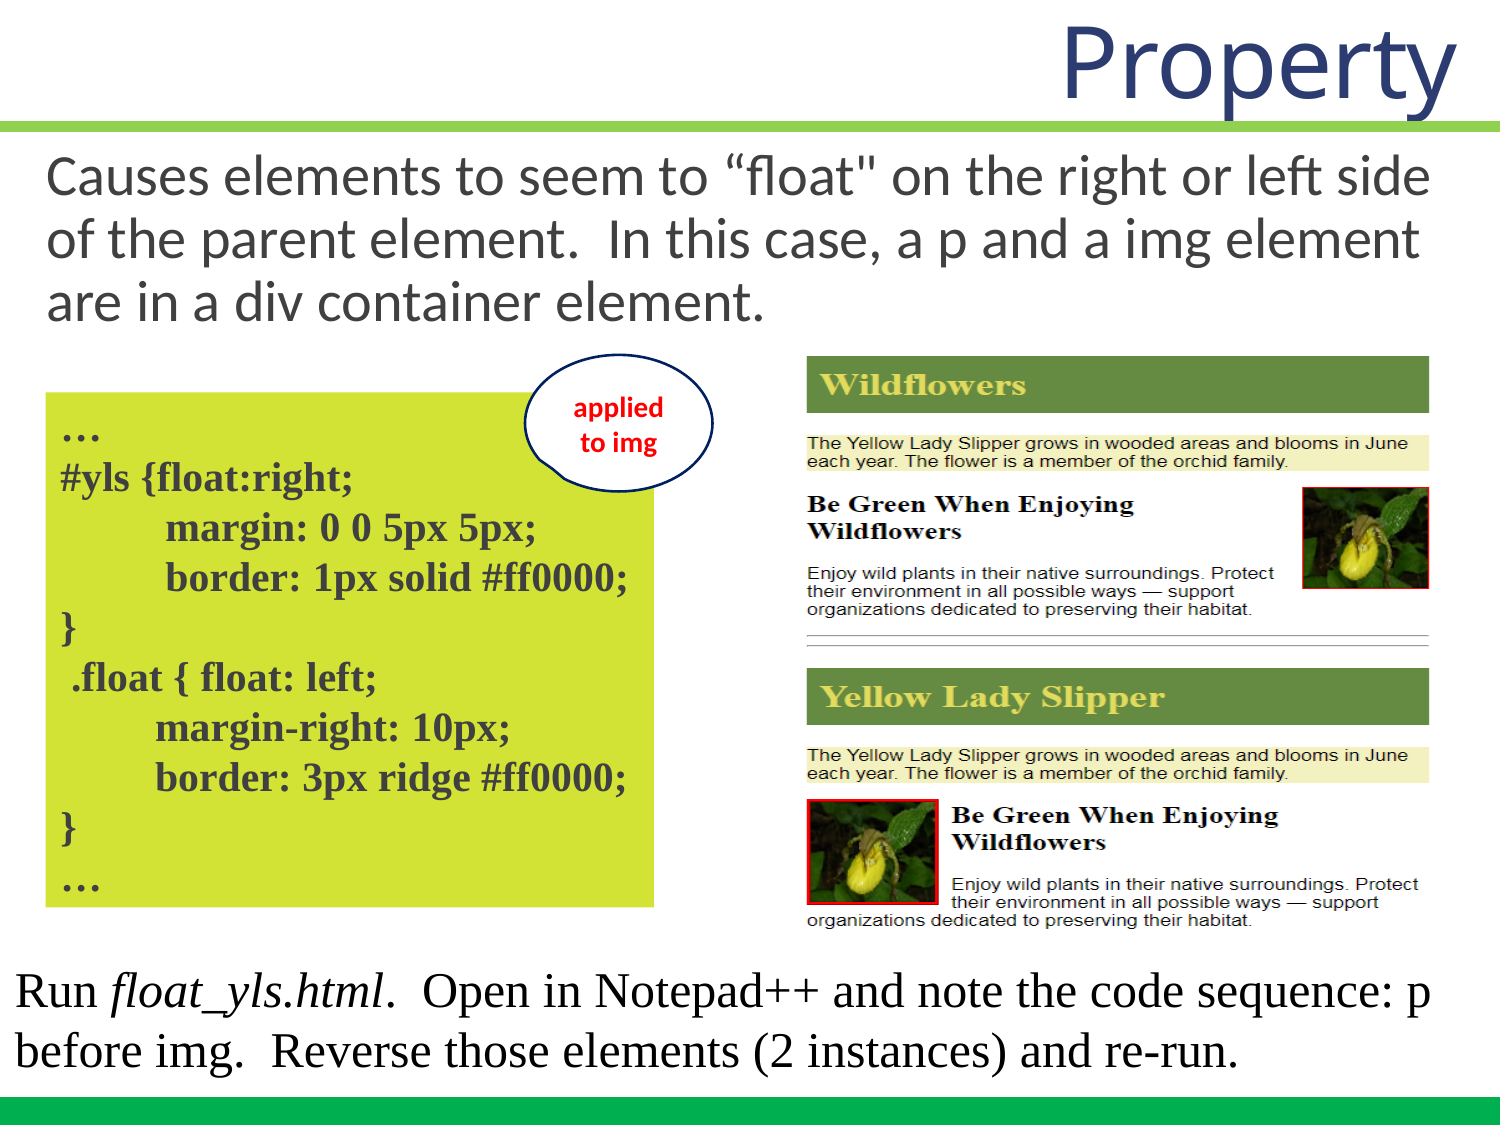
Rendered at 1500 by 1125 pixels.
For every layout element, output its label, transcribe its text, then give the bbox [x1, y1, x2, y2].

text_box … #yls {float:right; margin: 0 0 5px 5px; border: 1px solid #ff0000; } .float { float: left; margin-right: 10px; border: 3px ridge #ff0000; } … [45, 392, 654, 908]
list Causes elements to seem to “float" on the right or left side of the parent element. In this case, a p and a img element are in a div container element. [31, 137, 1494, 279]
title float Property [860, 0, 1474, 121]
text_box Run float_yls.html. Open in Notepad++ and note the code sequence: p before img. Reverse those elements (2 instances) and re-run. [0, 949, 1500, 1085]
text_box applied to img [523, 353, 714, 493]
picture [799, 339, 1451, 951]
